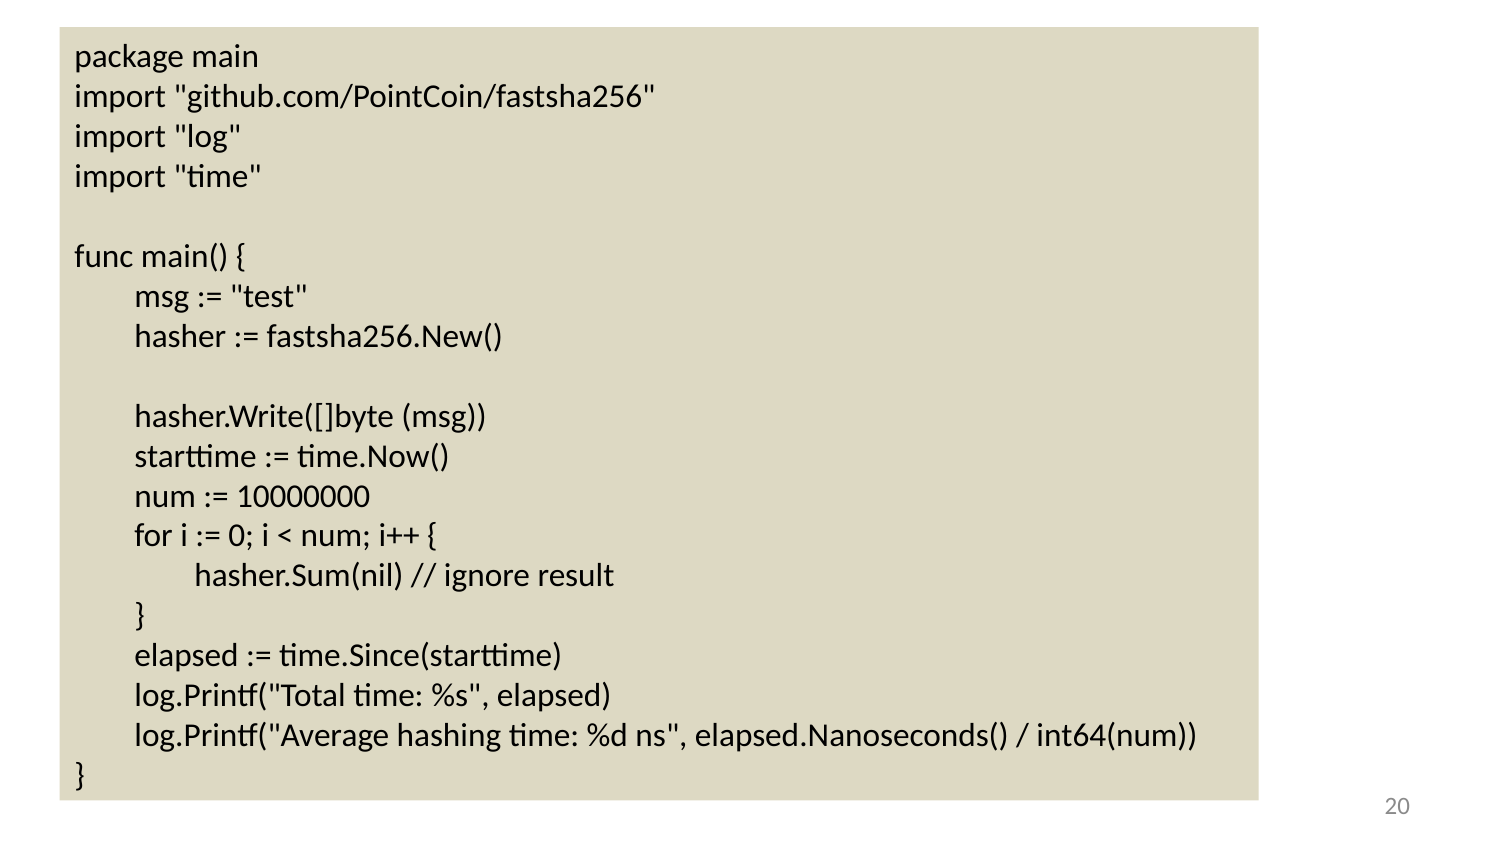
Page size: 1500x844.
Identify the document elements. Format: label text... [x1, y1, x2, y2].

slide_number 19 [1074, 782, 1425, 827]
text_box package main import "github.com/PointCoin/fastsha256" import "log" import "time" func main() { msg := "test" hasher := fastsha256.New() hasher.Write([]byte (msg)) starttime := time.Now() num := 10000000 for i := 0; i < num; i++ { hasher.Sum(nil) // ignore result } elapsed := time.Since(starttime) log.Printf("Total time: %s", elapsed) log.Printf("Average hashing time: %d ns", elapsed.Nanoseconds() / int64(num)) } [59, 27, 1259, 801]
